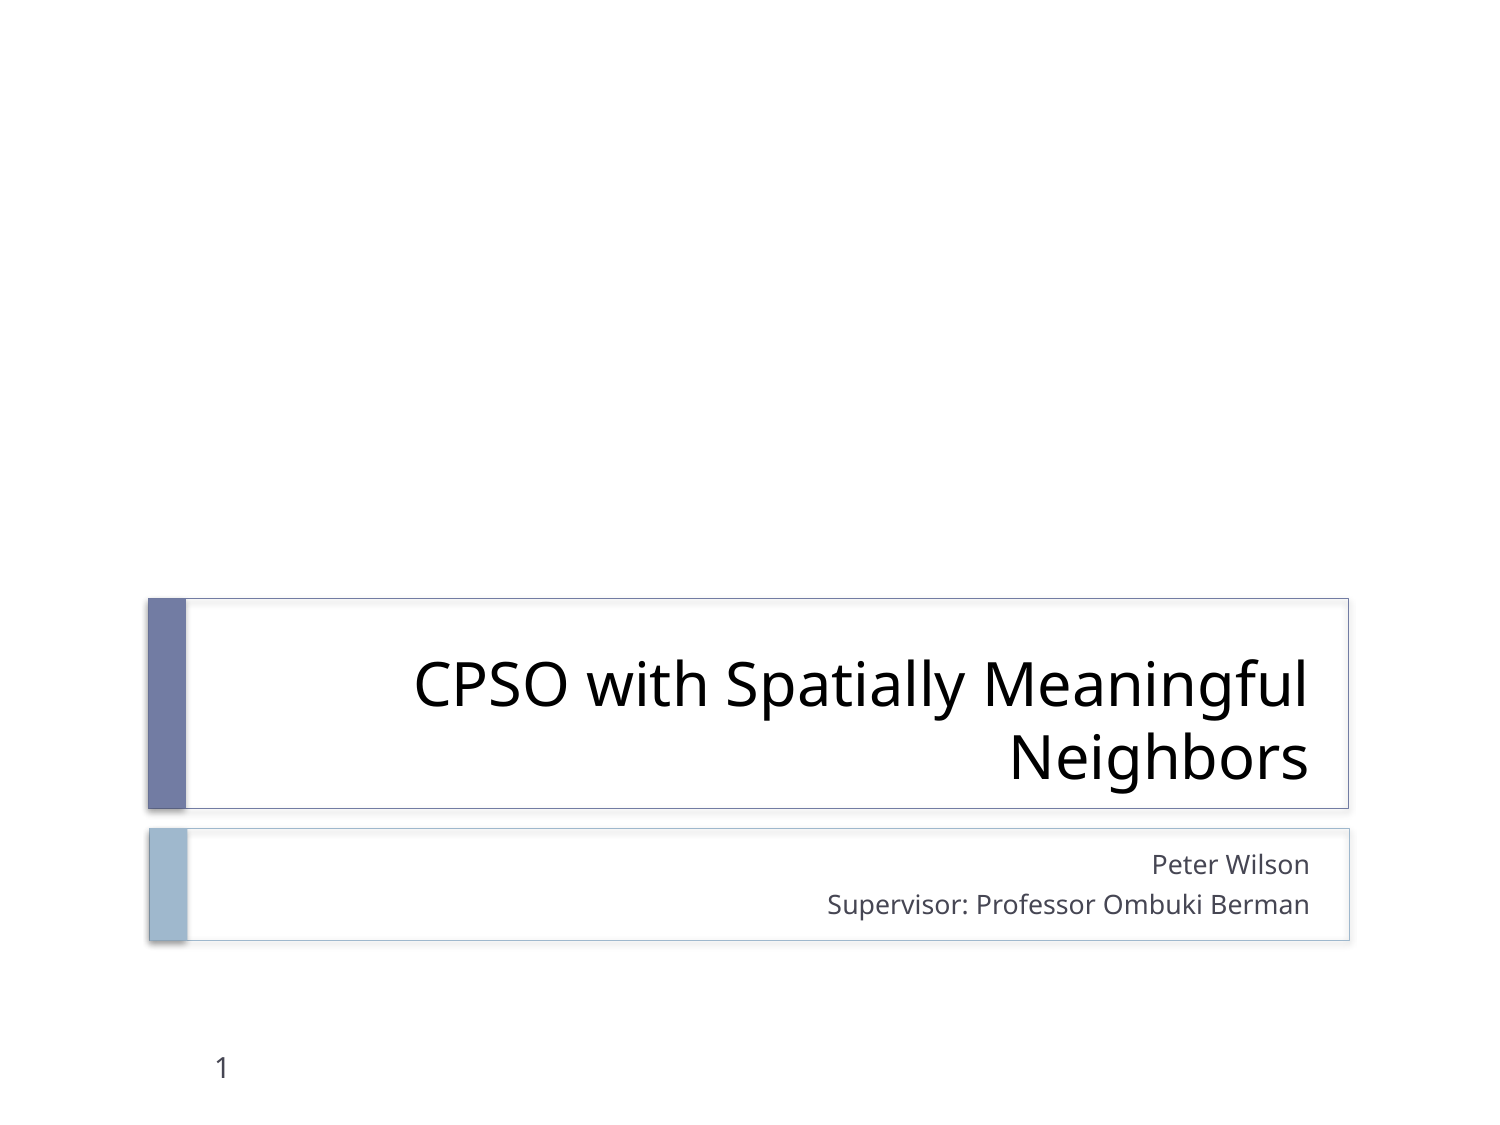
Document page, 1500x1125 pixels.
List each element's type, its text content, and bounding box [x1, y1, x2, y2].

slide_number 1 [199, 1042, 400, 1103]
subtitle Peter Wilson Supervisor: Professor Ombuki Berman [200, 840, 1325, 929]
title CPSO with Spatially Meaningful Neighbors [200, 637, 1325, 800]
